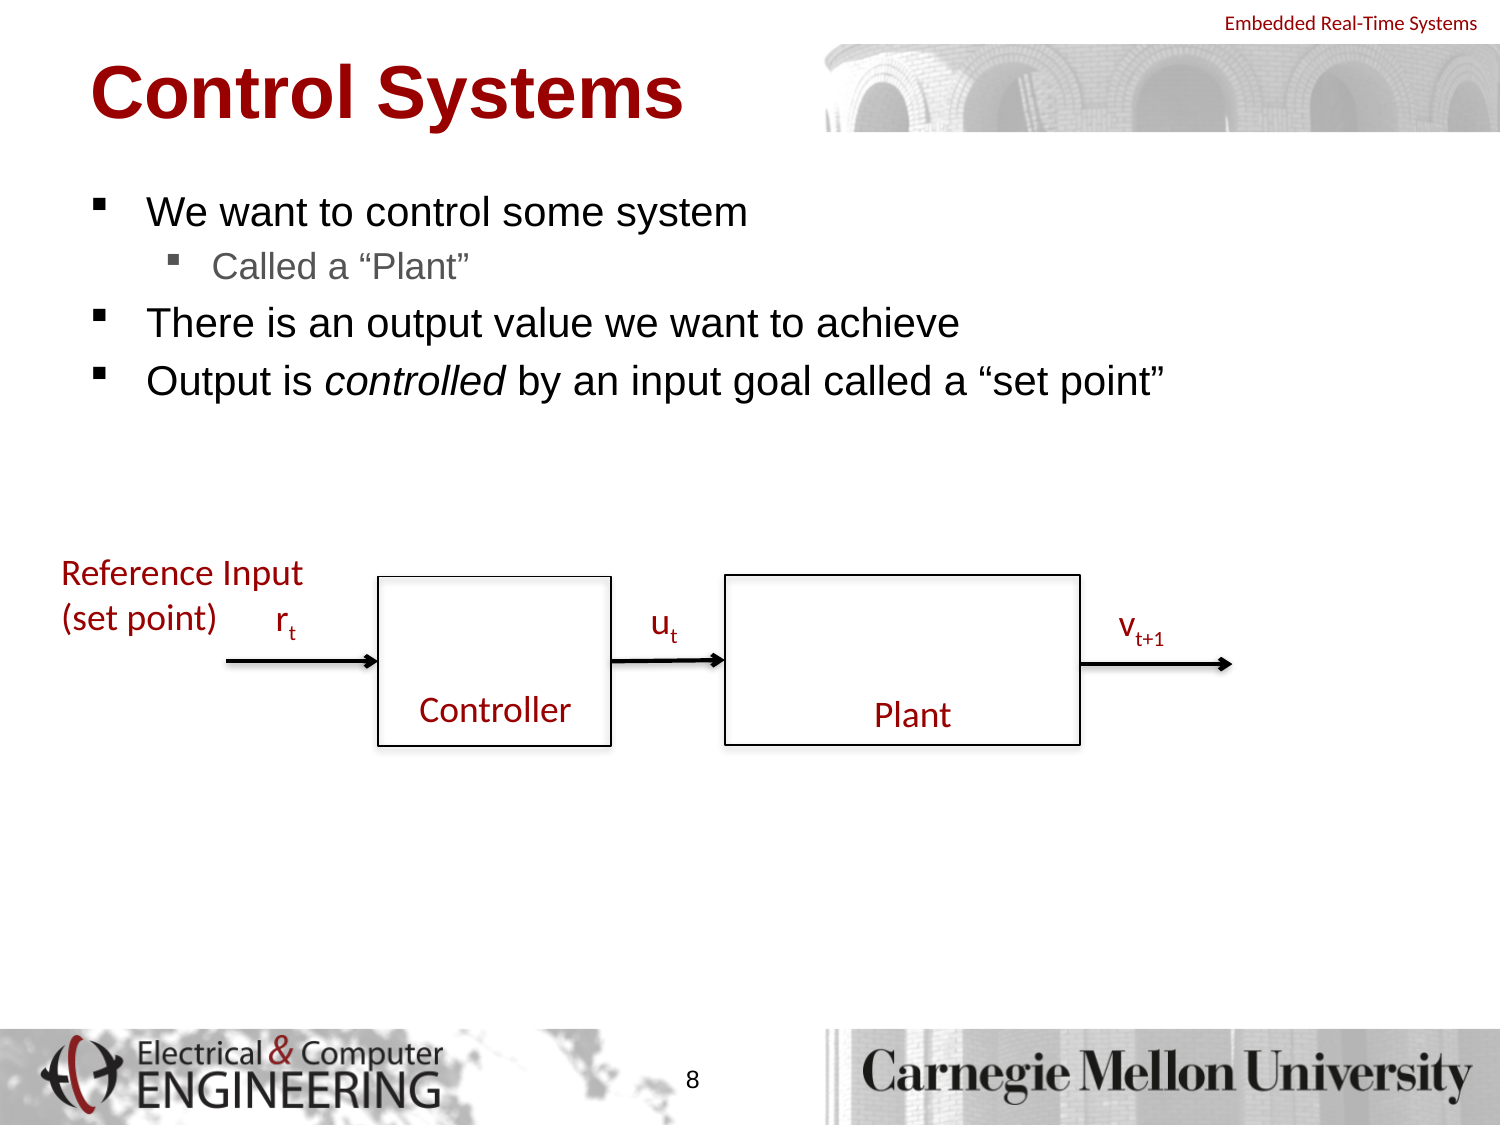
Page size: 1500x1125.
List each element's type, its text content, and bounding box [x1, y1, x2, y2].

text_box Controller [404, 677, 611, 738]
picture [664, 43, 1500, 133]
title Control Systems [75, 45, 1425, 133]
slide_number 8 [364, 1048, 715, 1109]
picture [0, 1028, 1500, 1125]
list We want to control some system Called a “Plant” There is an output value we want to achieve Output is controlled by an input goal called a “set point” [75, 177, 1425, 1005]
text_box ut [635, 589, 711, 656]
text_box [377, 576, 612, 747]
text_box vt+1 [1103, 591, 1222, 658]
text_box Reference Input (set point) [46, 540, 321, 646]
text_box [724, 574, 1081, 746]
text_box Plant [809, 682, 1016, 742]
text_box rt [260, 586, 336, 653]
